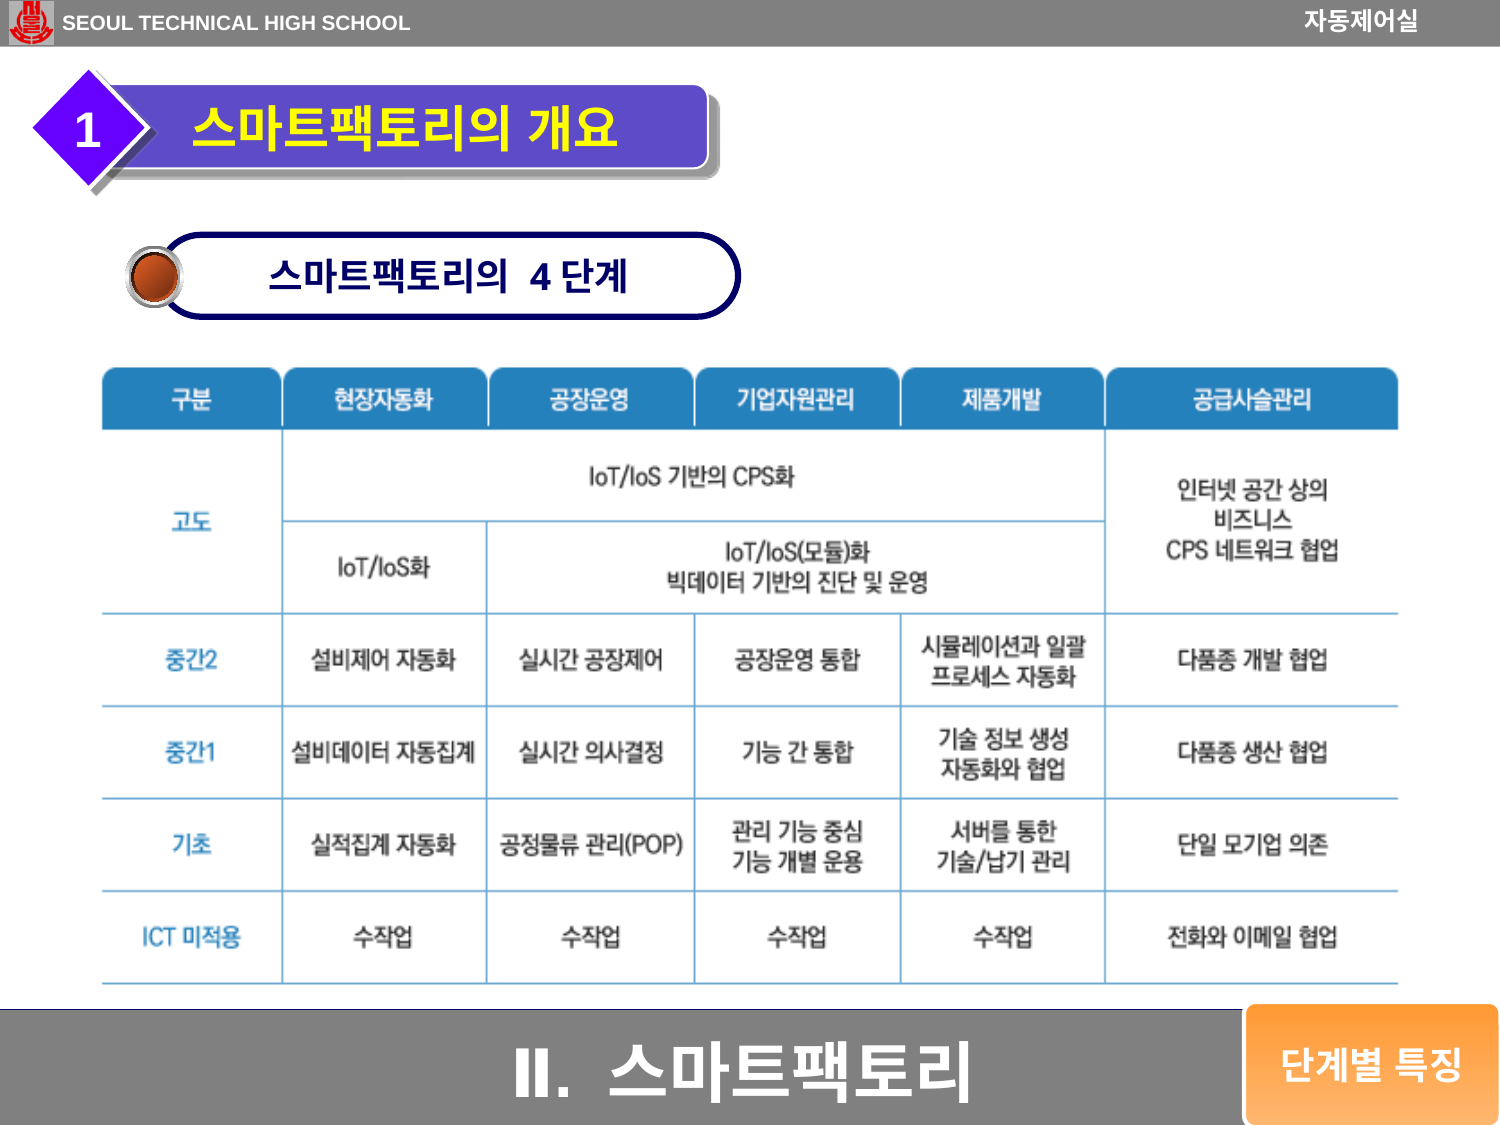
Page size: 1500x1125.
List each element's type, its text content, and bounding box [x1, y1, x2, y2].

text_box 단계별 특징 [1244, 1001, 1500, 1125]
picture [90, 349, 1412, 1000]
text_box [29, 66, 709, 190]
picture [9, 1, 54, 45]
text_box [124, 234, 739, 317]
